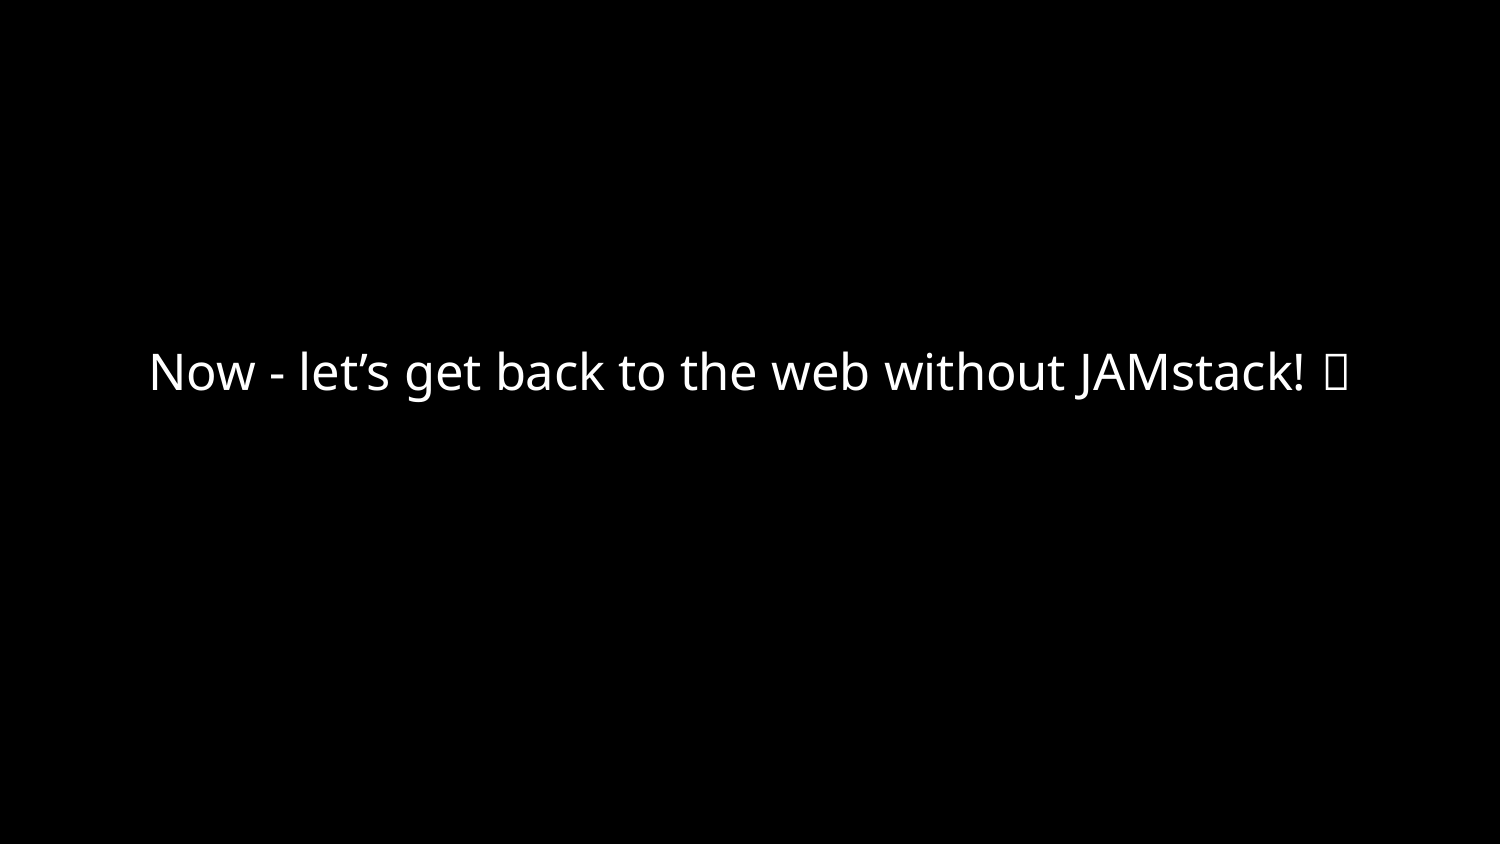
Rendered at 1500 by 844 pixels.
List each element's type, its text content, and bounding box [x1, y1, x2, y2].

title Now - let’s get back to the web without JAMstack! 🫠 [132, 324, 1368, 419]
